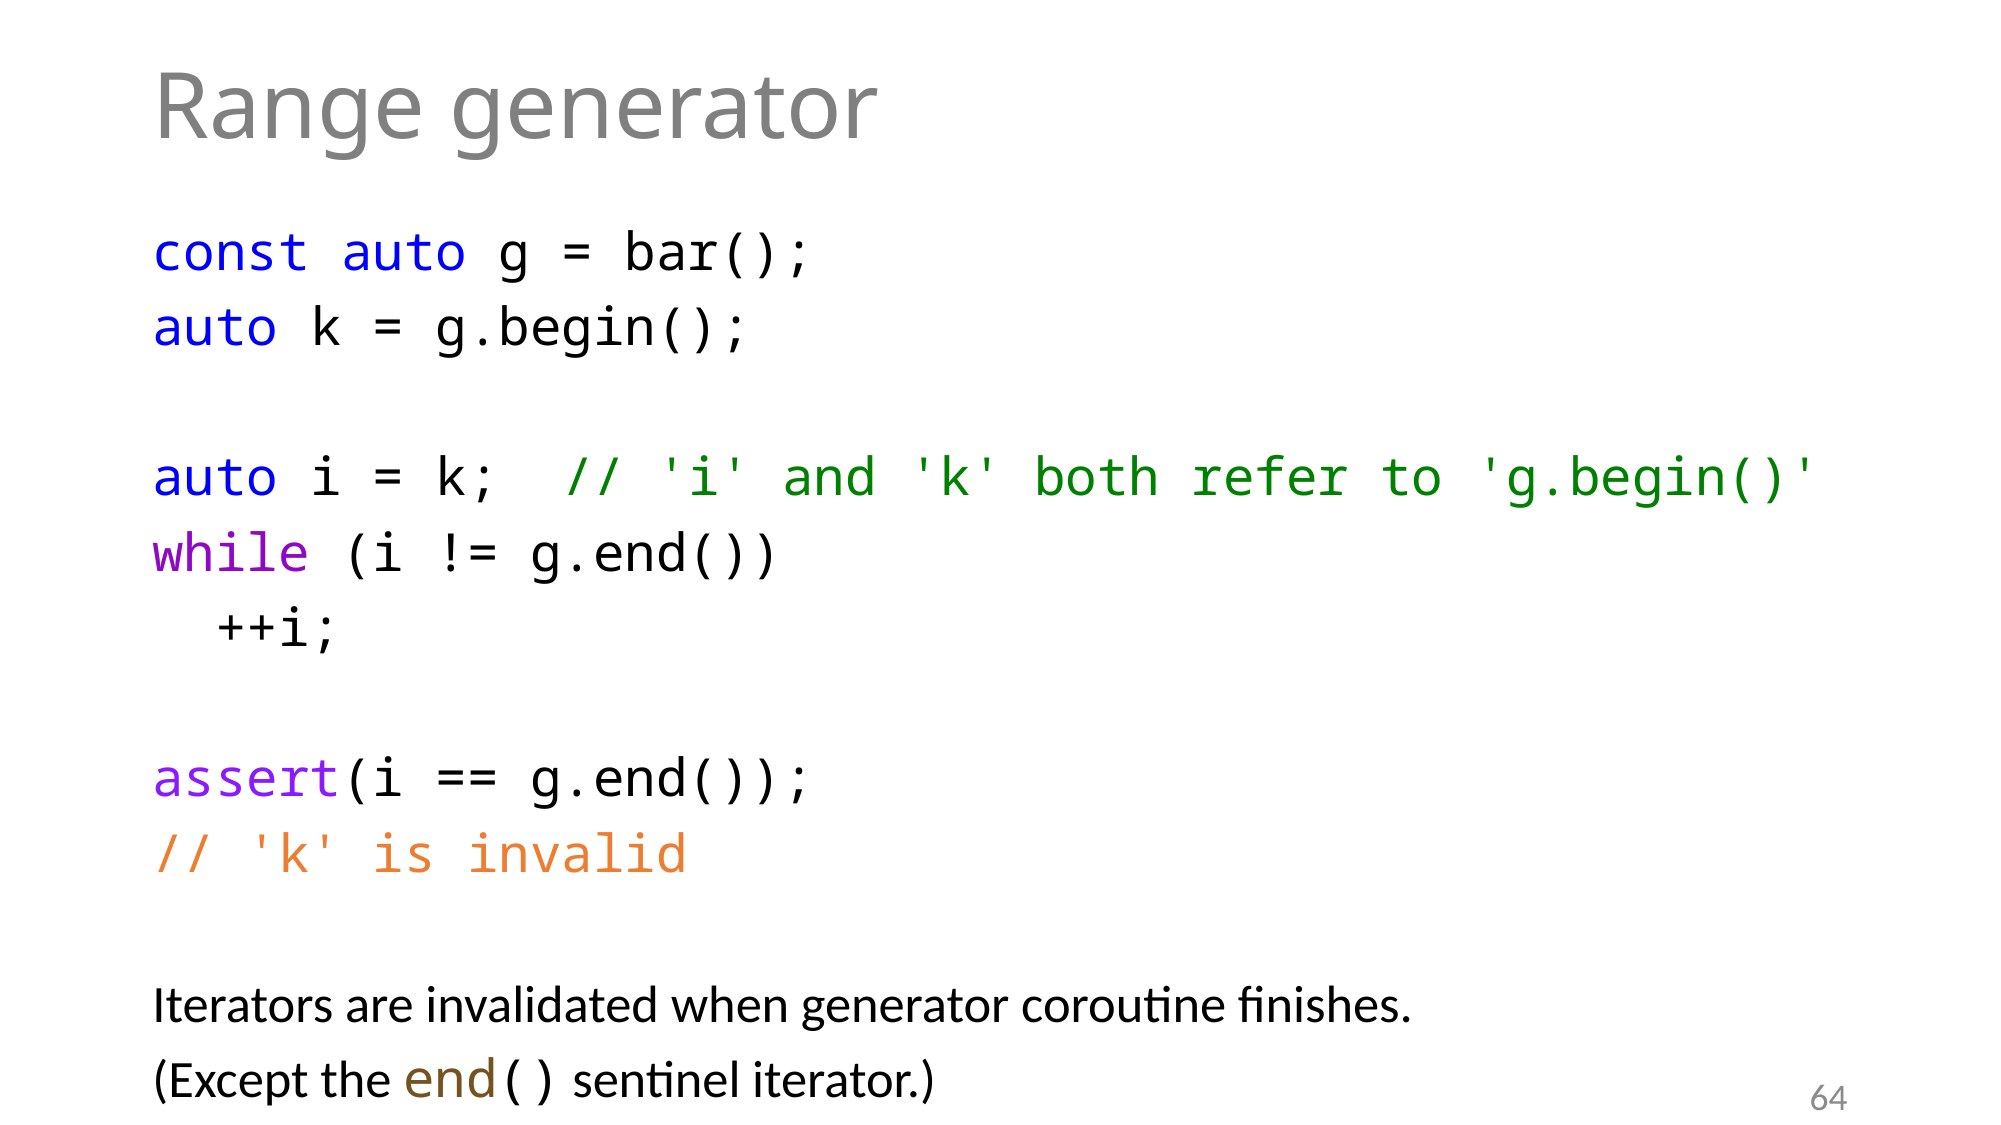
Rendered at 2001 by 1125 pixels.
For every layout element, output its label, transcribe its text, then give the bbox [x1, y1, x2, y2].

list const auto g = bar(); auto k = g.begin(); auto i = k; // 'i' and 'k' both refer to 'g.begin()' while (i != g.end()) ++i; assert(i == g.end()); // 'k' is invalid Iterators are invalidated when generator coroutine finishes. (Except the end() sentinel iterator.) [137, 217, 2000, 1125]
slide_number 64 [1412, 1065, 1863, 1125]
title Range generator [137, 0, 1863, 217]
